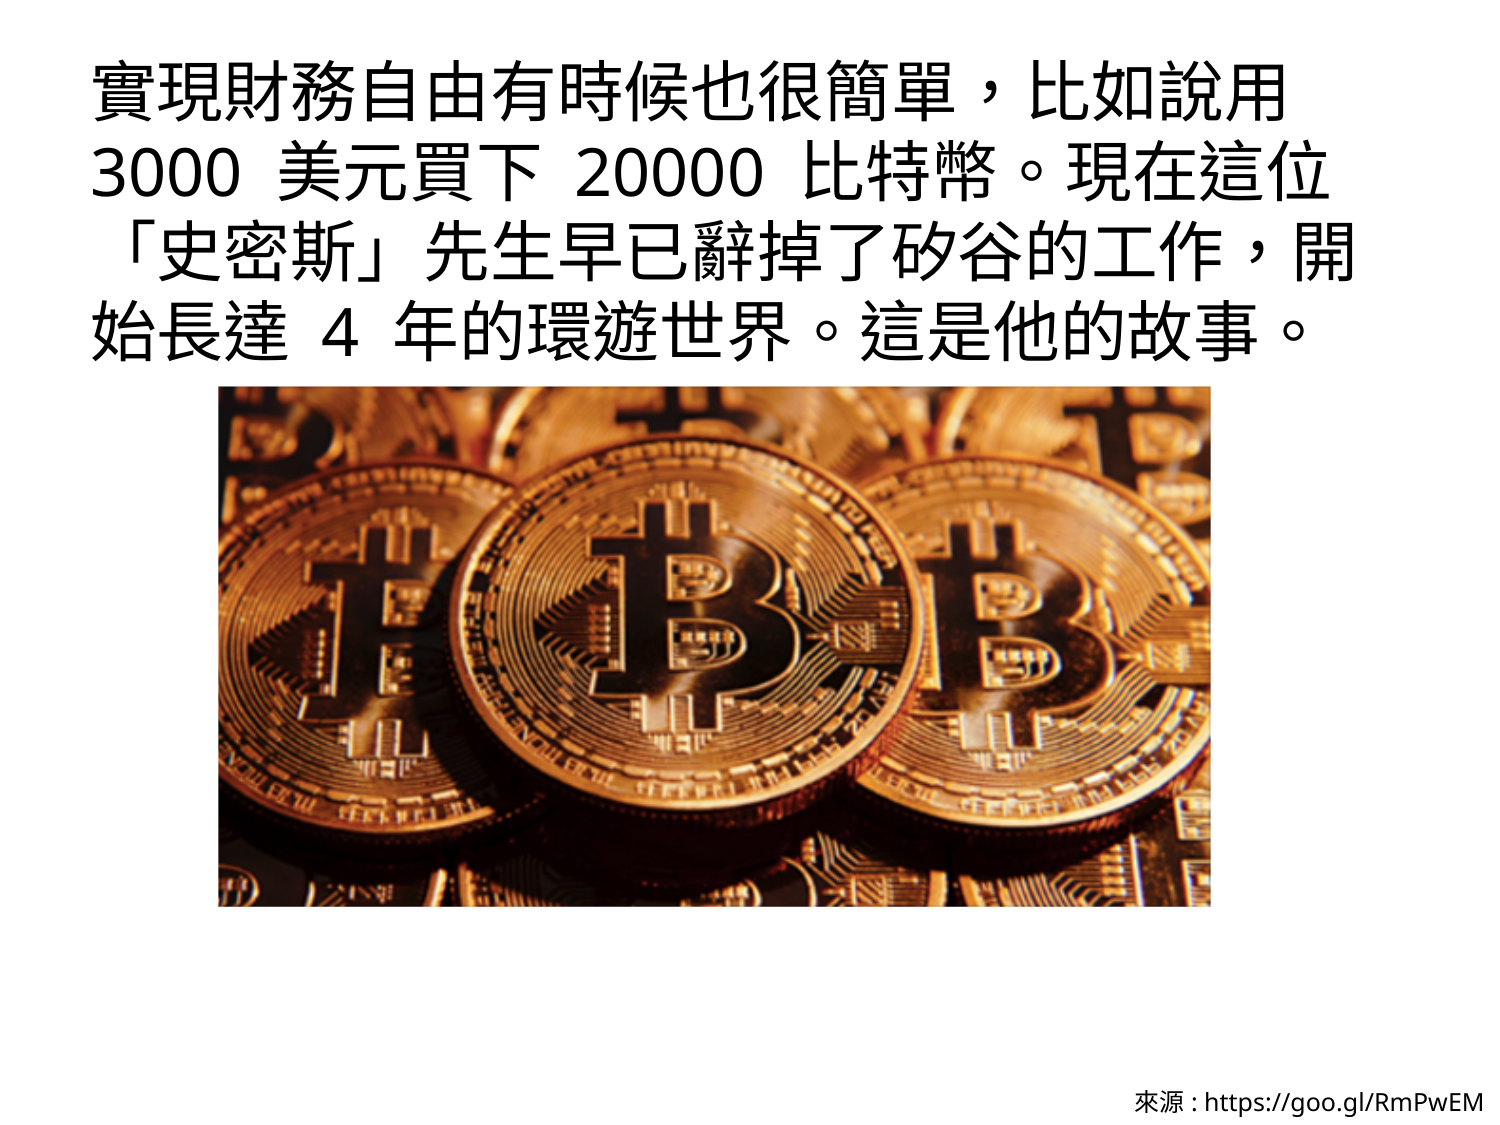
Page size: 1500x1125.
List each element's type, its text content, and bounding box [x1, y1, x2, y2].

picture [218, 385, 1211, 907]
text_box 來源: https://goo.gl/RmPwEM [749, 1079, 1500, 1125]
list 實現財務自由有時候也很簡單，比如說用 3000 美元買下 20000 比特幣。現在這位「史密斯」先生早已辭掉了矽谷的工作，開始長達 4 年的環遊世界。這是他的故事。 [75, 42, 1425, 1005]
